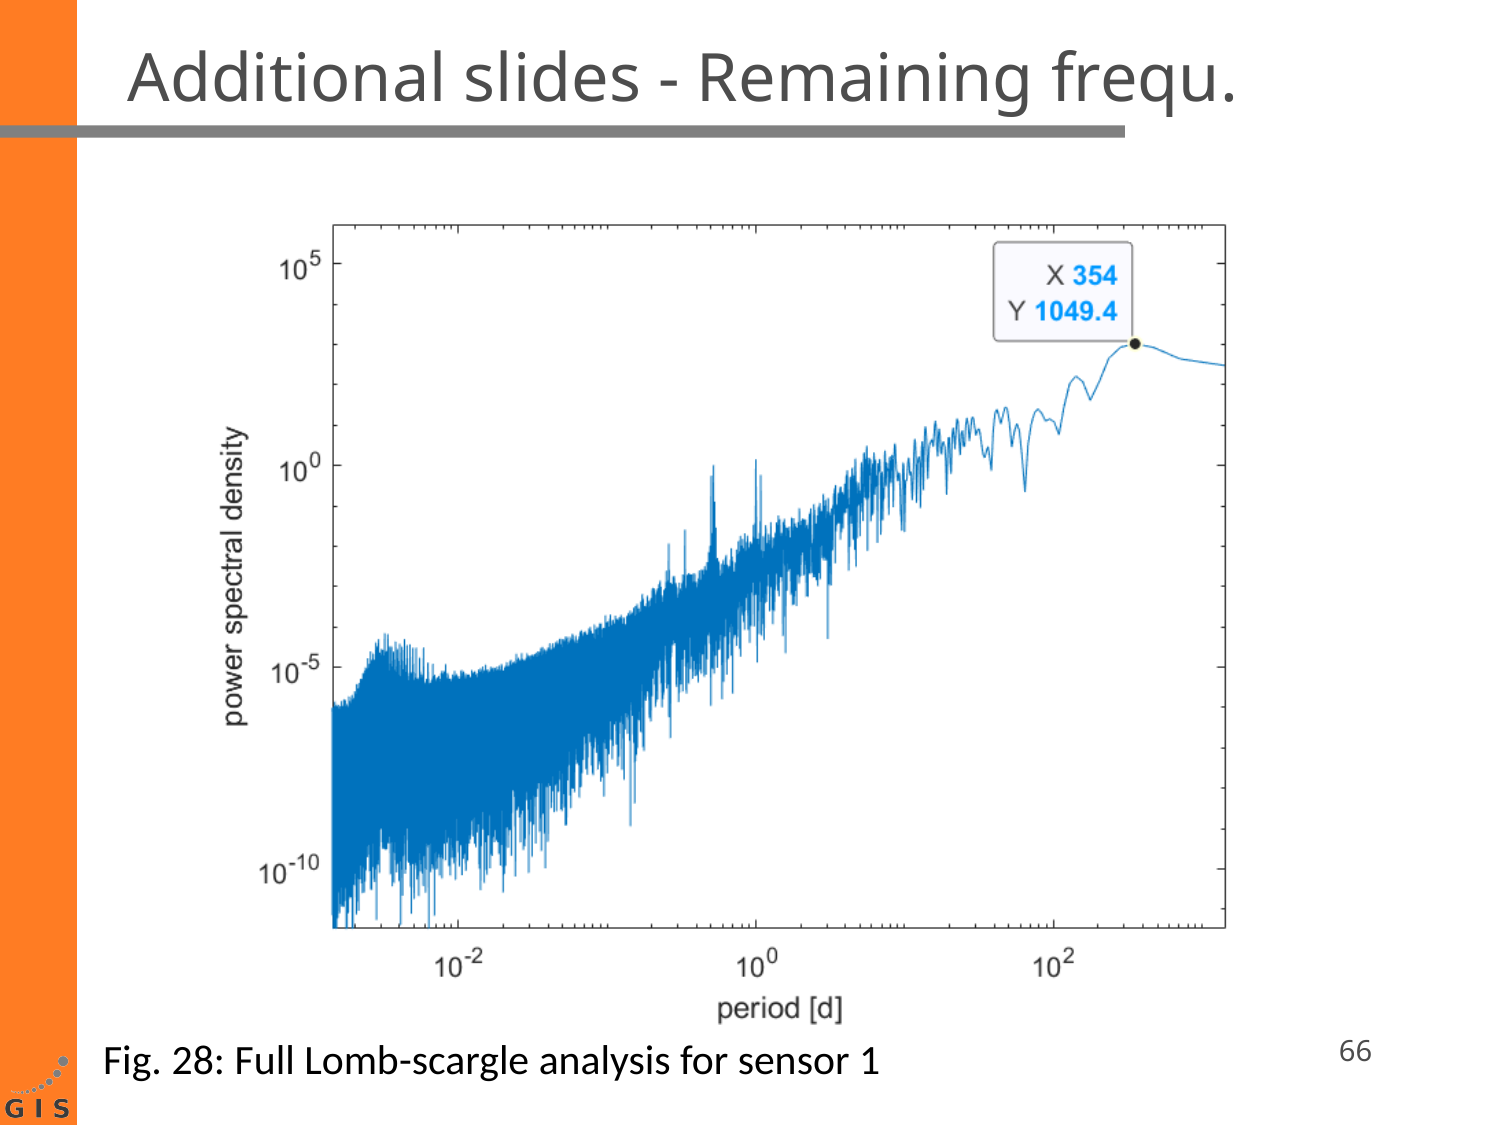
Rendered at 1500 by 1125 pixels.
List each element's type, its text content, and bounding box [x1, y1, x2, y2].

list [182, 160, 1336, 1026]
slide_number 66 [1074, 1024, 1388, 1101]
title Additional slides - Remaining frequ. [112, 37, 1388, 113]
text_box Fig. 28: Full Lomb-scargle analysis for sensor 1 [88, 1025, 951, 1090]
picture [5, 1056, 69, 1118]
